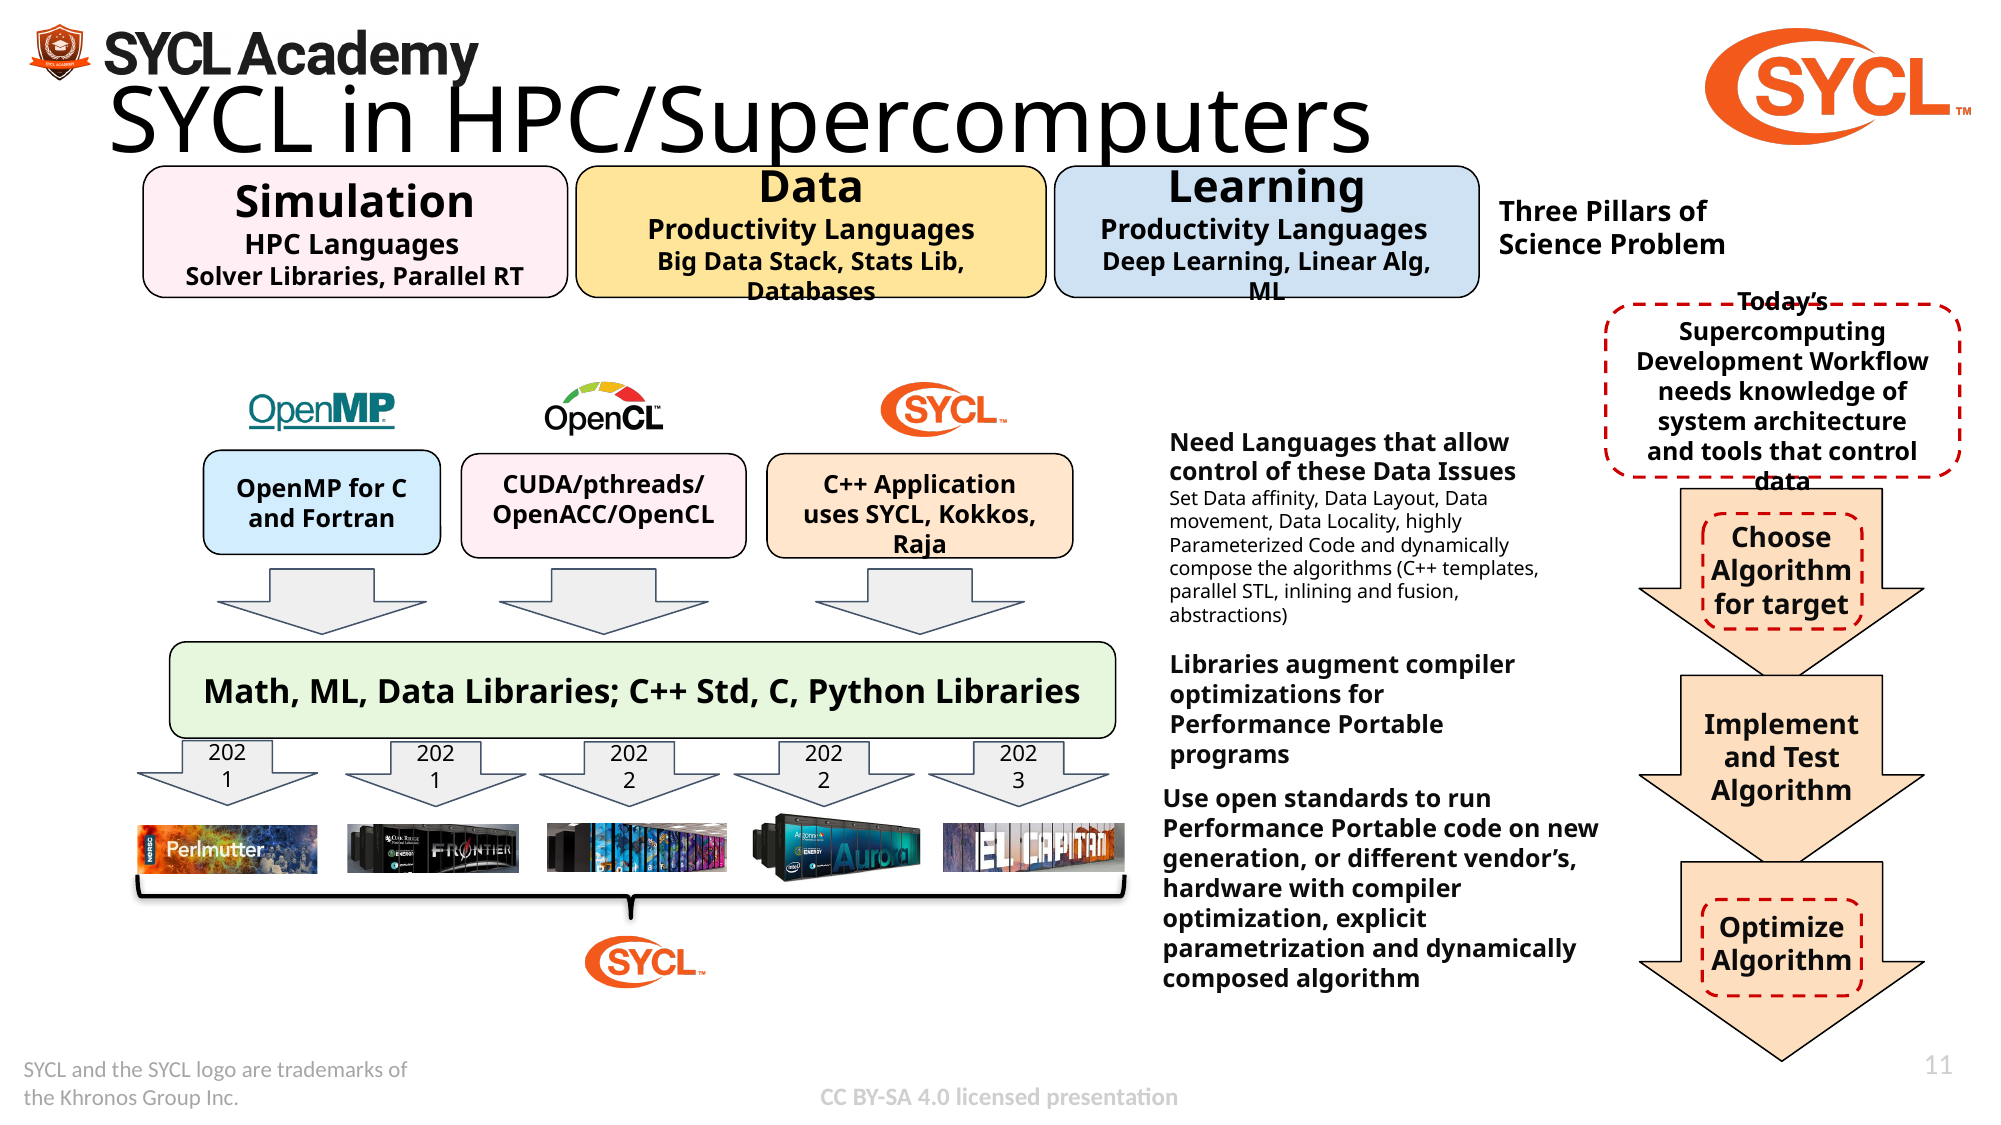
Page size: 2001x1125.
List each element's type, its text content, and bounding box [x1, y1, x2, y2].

picture [347, 824, 519, 873]
picture [1705, 28, 1971, 145]
text_box Learning Productivity Languages Deep Learning, Linear Alg, ML [1054, 166, 1480, 298]
text_box [137, 874, 1125, 918]
text_box [1702, 513, 1863, 630]
picture [248, 385, 395, 439]
text_box Data Productivity Languages Big Data Stack, Stats Lib, Databases [576, 166, 1047, 298]
picture [866, 374, 1020, 444]
title SYCL in HPC/Supercomputers [86, 52, 1951, 179]
picture [547, 823, 729, 872]
text_box Use open standards to run Performance Portable code on new generation, or different vendor’s, hardware with compiler optimization, explicit parametrization and dynamically composed algorithm [1145, 774, 1633, 1001]
text_box [1702, 899, 1862, 996]
text_box Libraries augment compiler optimizations for Performance Portable programs [1149, 638, 1552, 774]
text_box Today’s Supercomputing Development Workflow needs knowledge of system architecture and tools that control data [1605, 304, 1960, 478]
picture [943, 823, 1125, 872]
text_box 2021 [137, 740, 318, 806]
text_box 2021 [345, 741, 526, 807]
text_box Need Languages that allow control of these Data Issues Set Data affinity, Data Layout, Data movement, Data Locality, highly Parameterized Code and dynamically compose the algorithms (C++ templates, parallel STL, inlining and fusion, abstractions) [1149, 415, 1589, 637]
text_box [499, 568, 709, 635]
text_box CUDA/pthreads/ OpenACC/OpenCL [461, 453, 747, 558]
picture [137, 825, 318, 874]
text_box [815, 568, 1025, 635]
text_box 2022 [539, 741, 720, 807]
picture [29, 24, 479, 87]
text_box Optimize Algorithm [1639, 861, 1925, 1062]
text_box 2022 [734, 741, 915, 807]
text_box 2023 [928, 741, 1109, 807]
text_box Three Pillars of Science Problem [1478, 183, 1764, 271]
text_box OpenMP for C and Fortran [203, 450, 441, 555]
text_box Implement and Test Algorithm [1639, 675, 1925, 861]
picture [748, 811, 924, 887]
text_box Choose Algorithm for target [1639, 488, 1924, 675]
text_box C++ Application uses SYCL, Kokkos, Raja [767, 453, 1073, 558]
text_box Simulation HPC Languages Solver Libraries, Parallel RT [143, 179, 568, 298]
text_box Math, ML, Data Libraries; C++ Std, C, Python Libraries [169, 641, 1116, 739]
slide_number 11 [1853, 1019, 1974, 1106]
picture [571, 928, 718, 995]
text_box [217, 568, 427, 635]
picture [538, 377, 670, 438]
